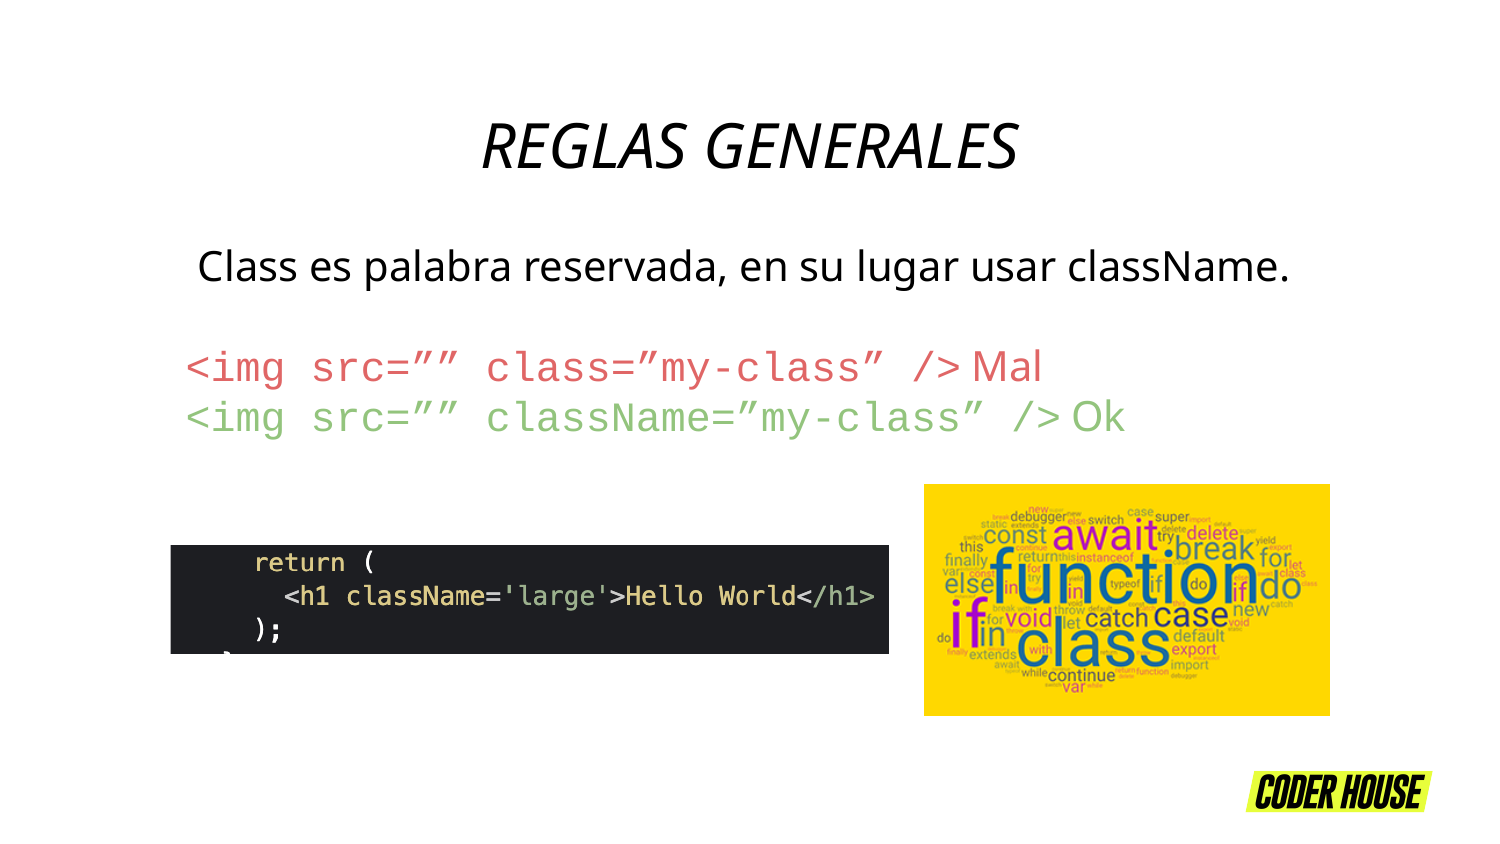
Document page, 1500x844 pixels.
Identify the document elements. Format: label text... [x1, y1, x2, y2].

picture [1241, 764, 1437, 819]
text_box REGLAS GENERALES [358, 62, 1142, 225]
text_box Class es palabra reservada, en su lugar usar className. <img src=”” class=”my-class” /> Mal <img src=”” className=”my-class” /> Ok [170, 224, 1330, 739]
picture [170, 545, 890, 655]
picture [924, 483, 1330, 716]
